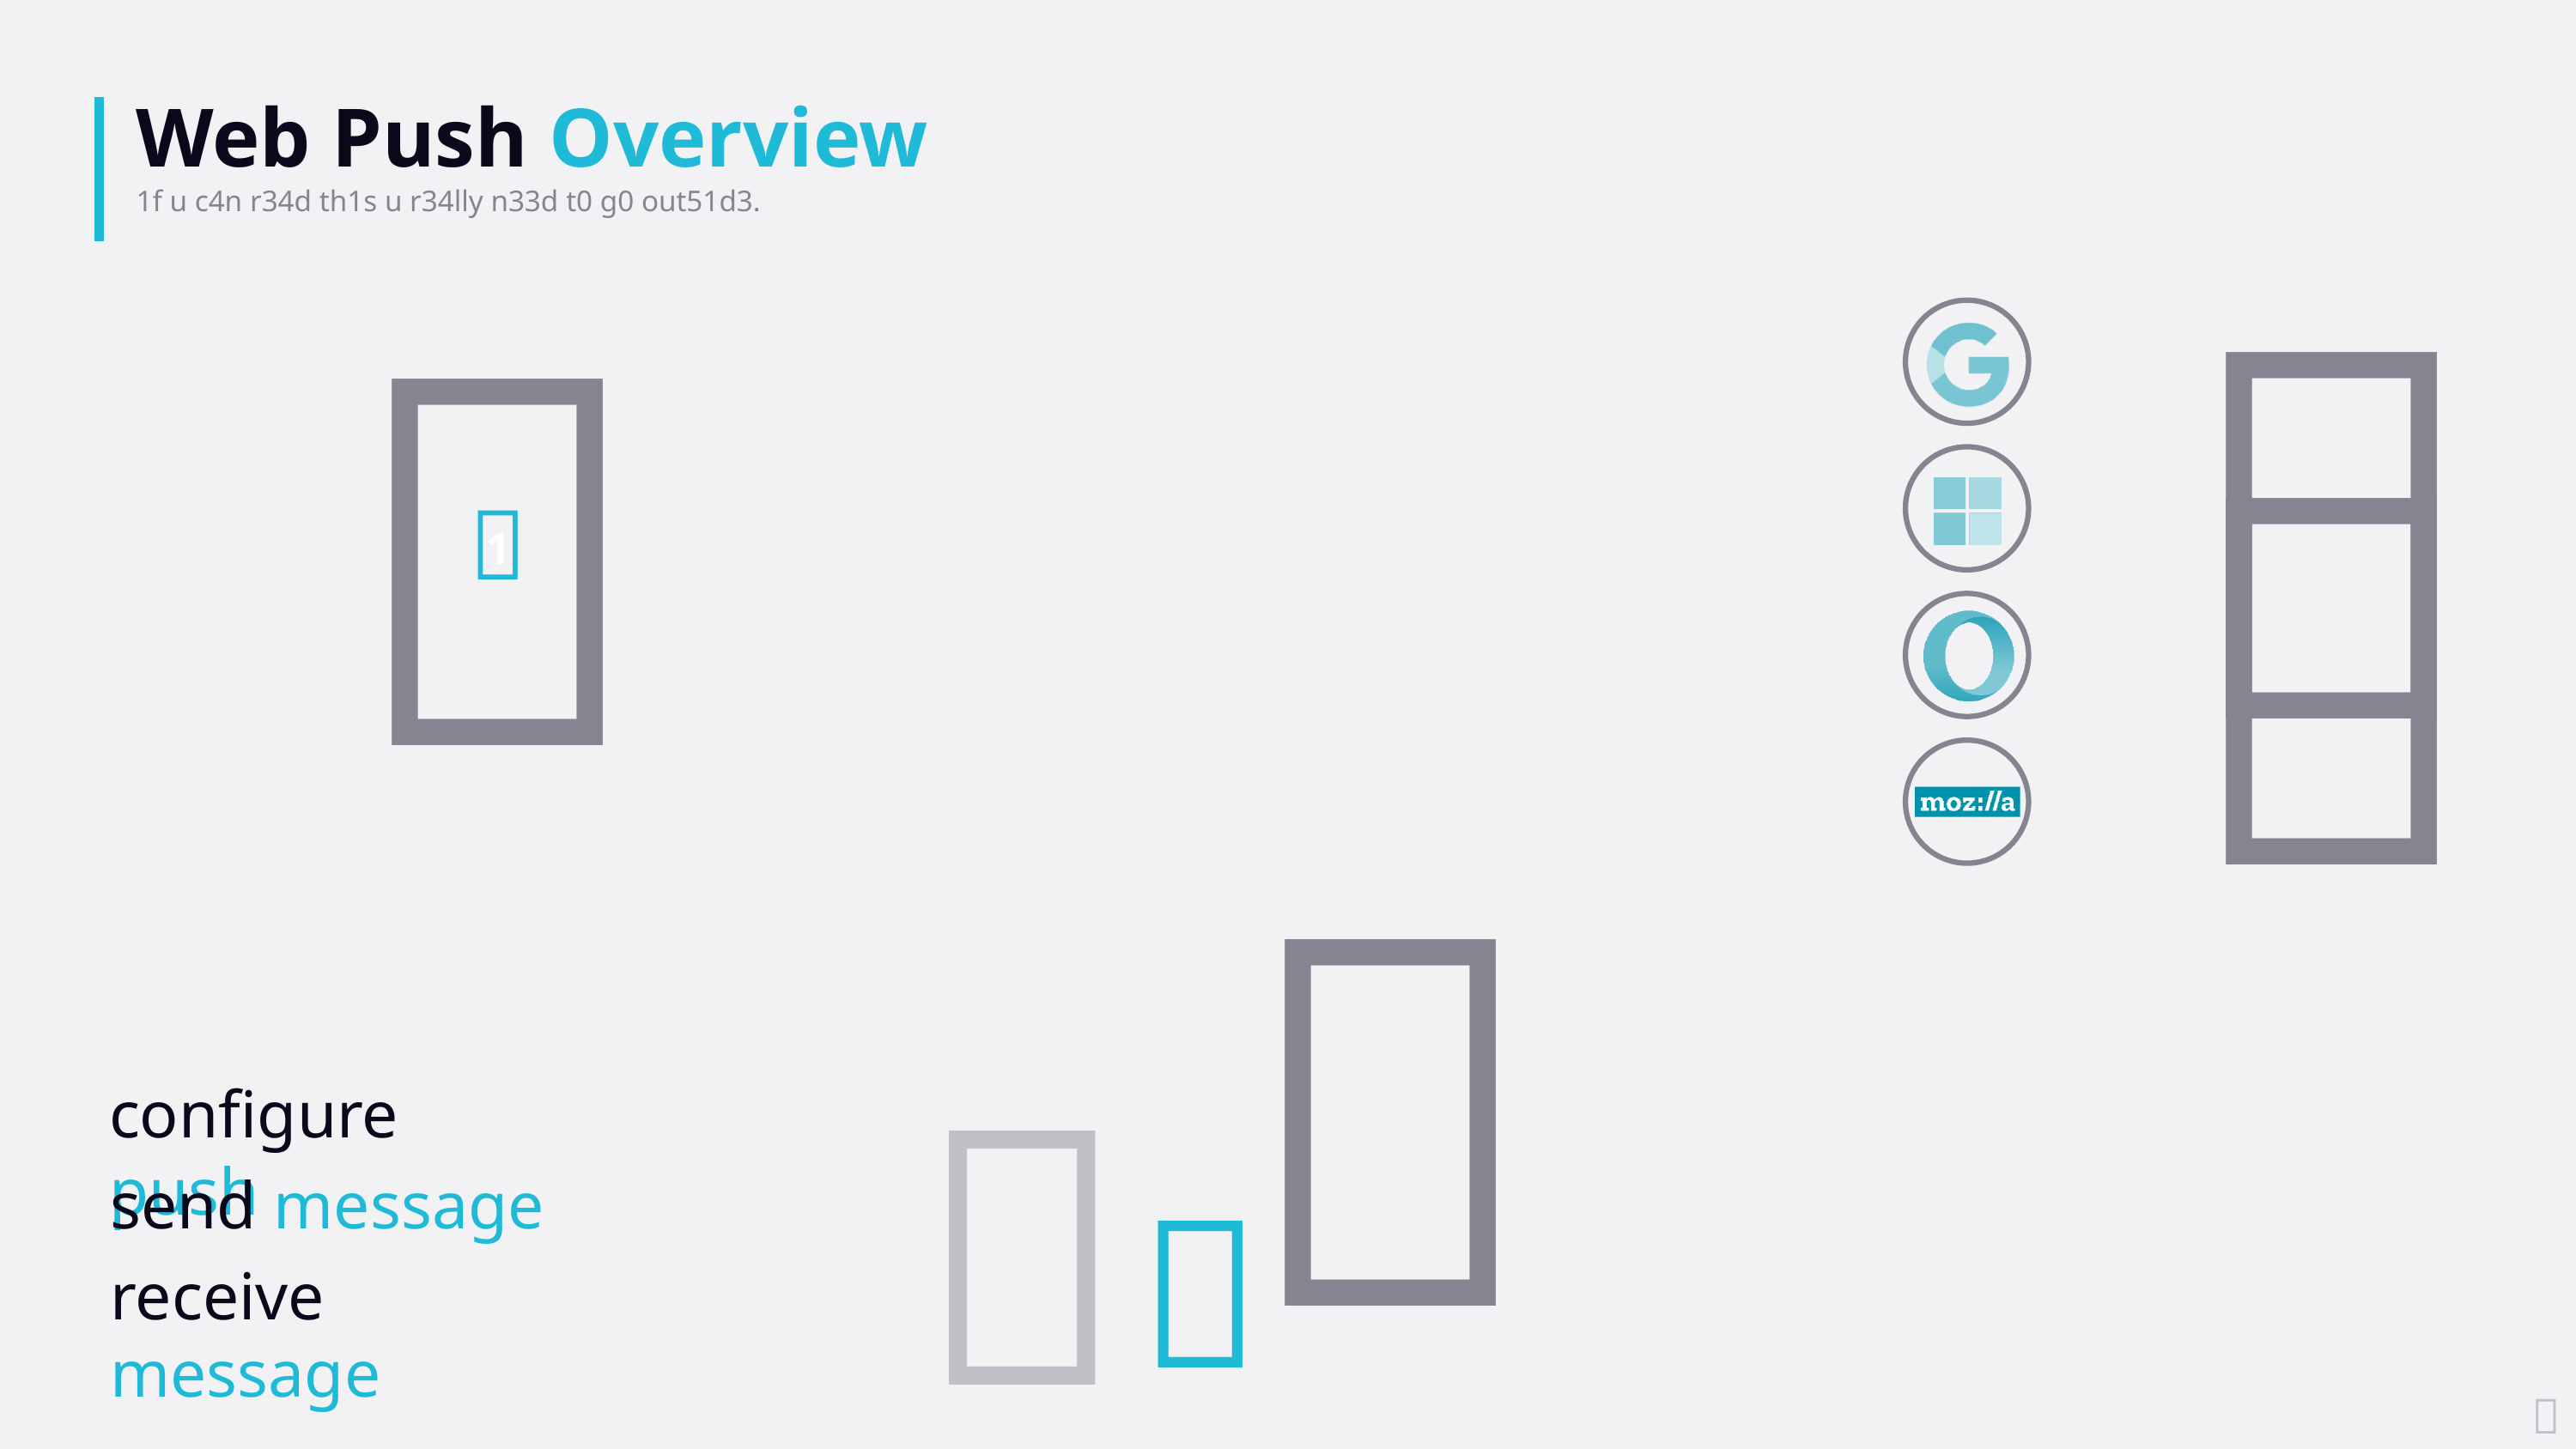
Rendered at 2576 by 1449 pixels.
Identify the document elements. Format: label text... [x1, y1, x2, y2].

text_box send message [97, 1158, 562, 1248]
title Web Push Overview 1f u c4n r34d th1s u r34lly n33d t0 g0 out51d3. [123, 80, 999, 226]
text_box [396, 476, 601, 608]
text_box receive message [97, 1249, 562, 1416]
text_box  [2304, 1379, 2573, 1449]
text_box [1905, 199, 2499, 980]
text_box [902, 786, 1558, 1449]
text_box configure push [96, 1067, 560, 1234]
text_box  [321, 226, 675, 855]
